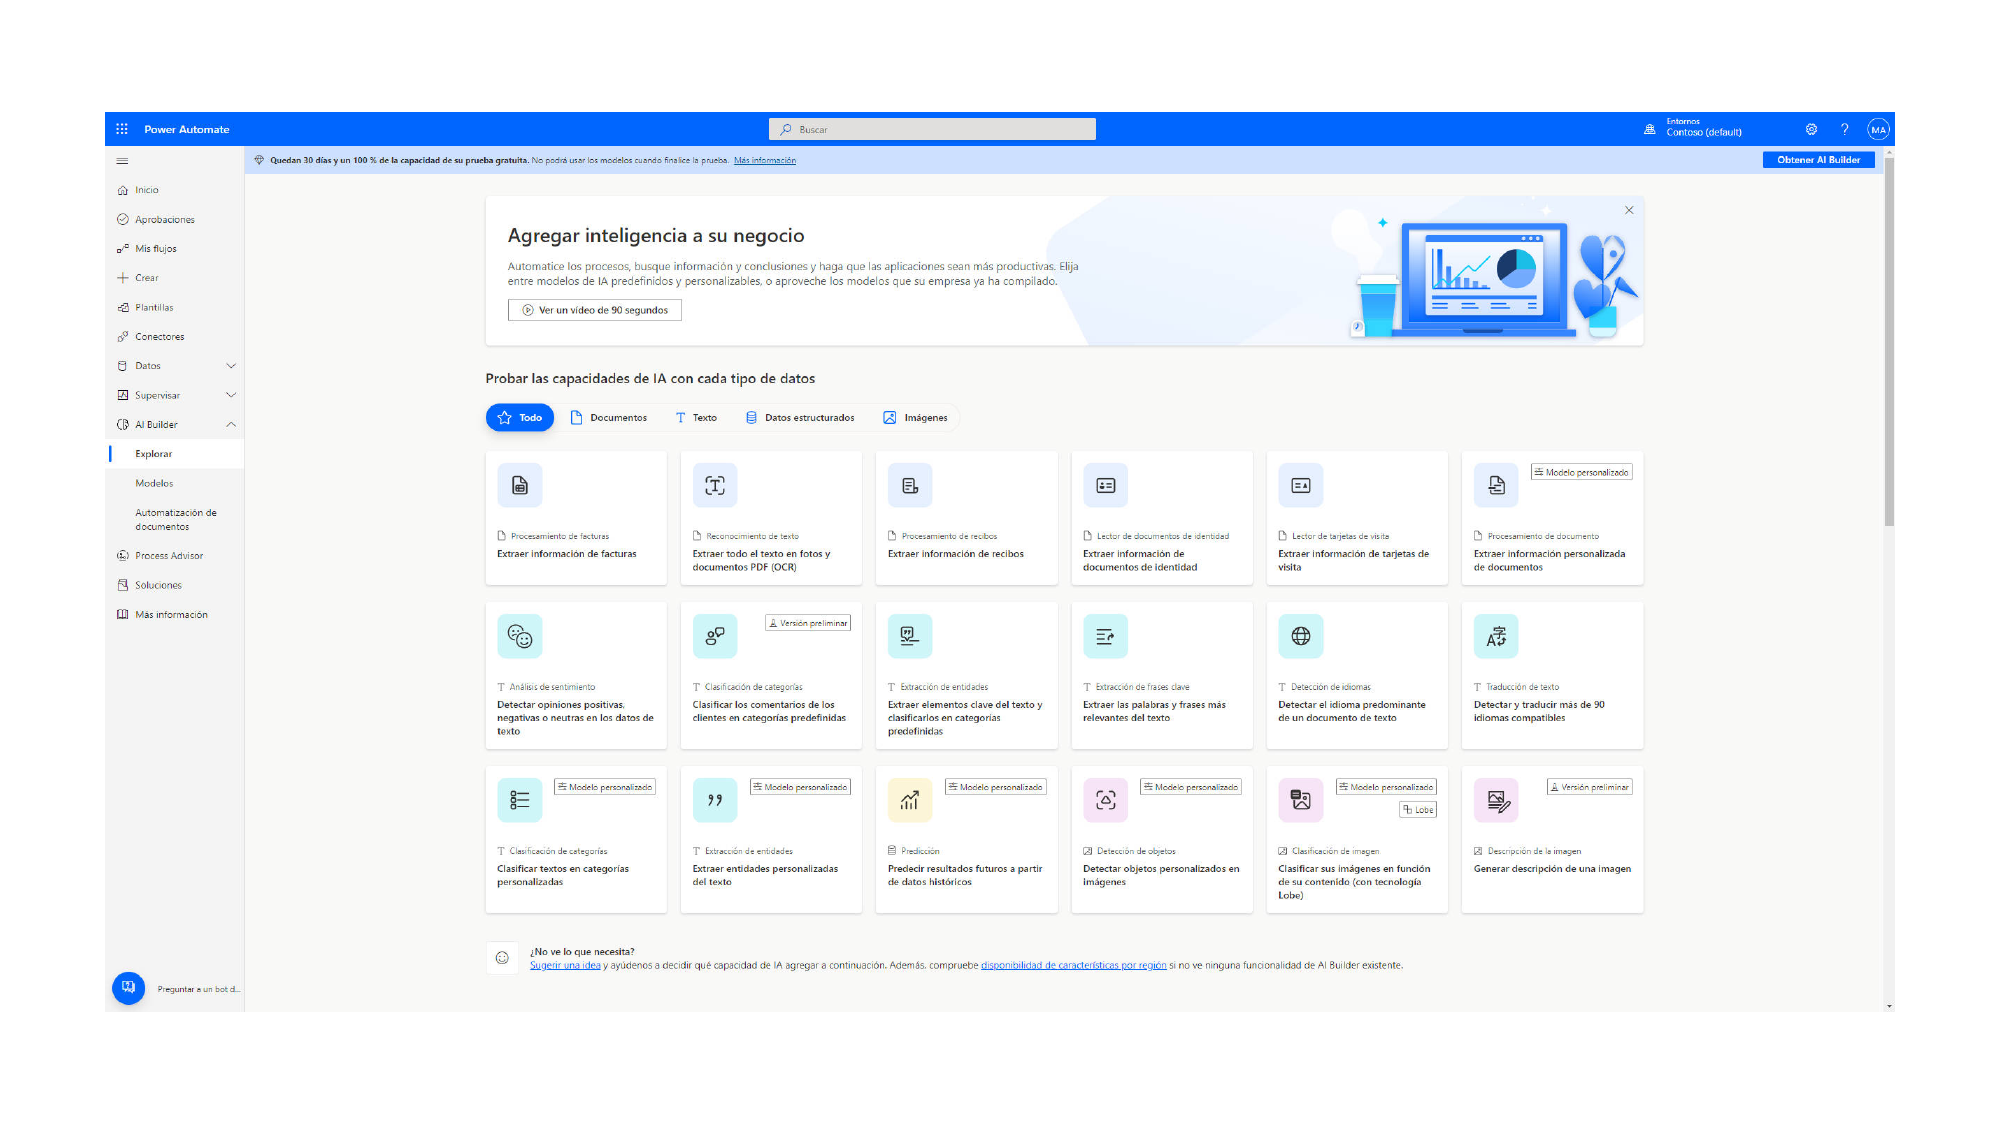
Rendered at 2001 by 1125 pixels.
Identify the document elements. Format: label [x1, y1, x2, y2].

list [105, 112, 1895, 1012]
